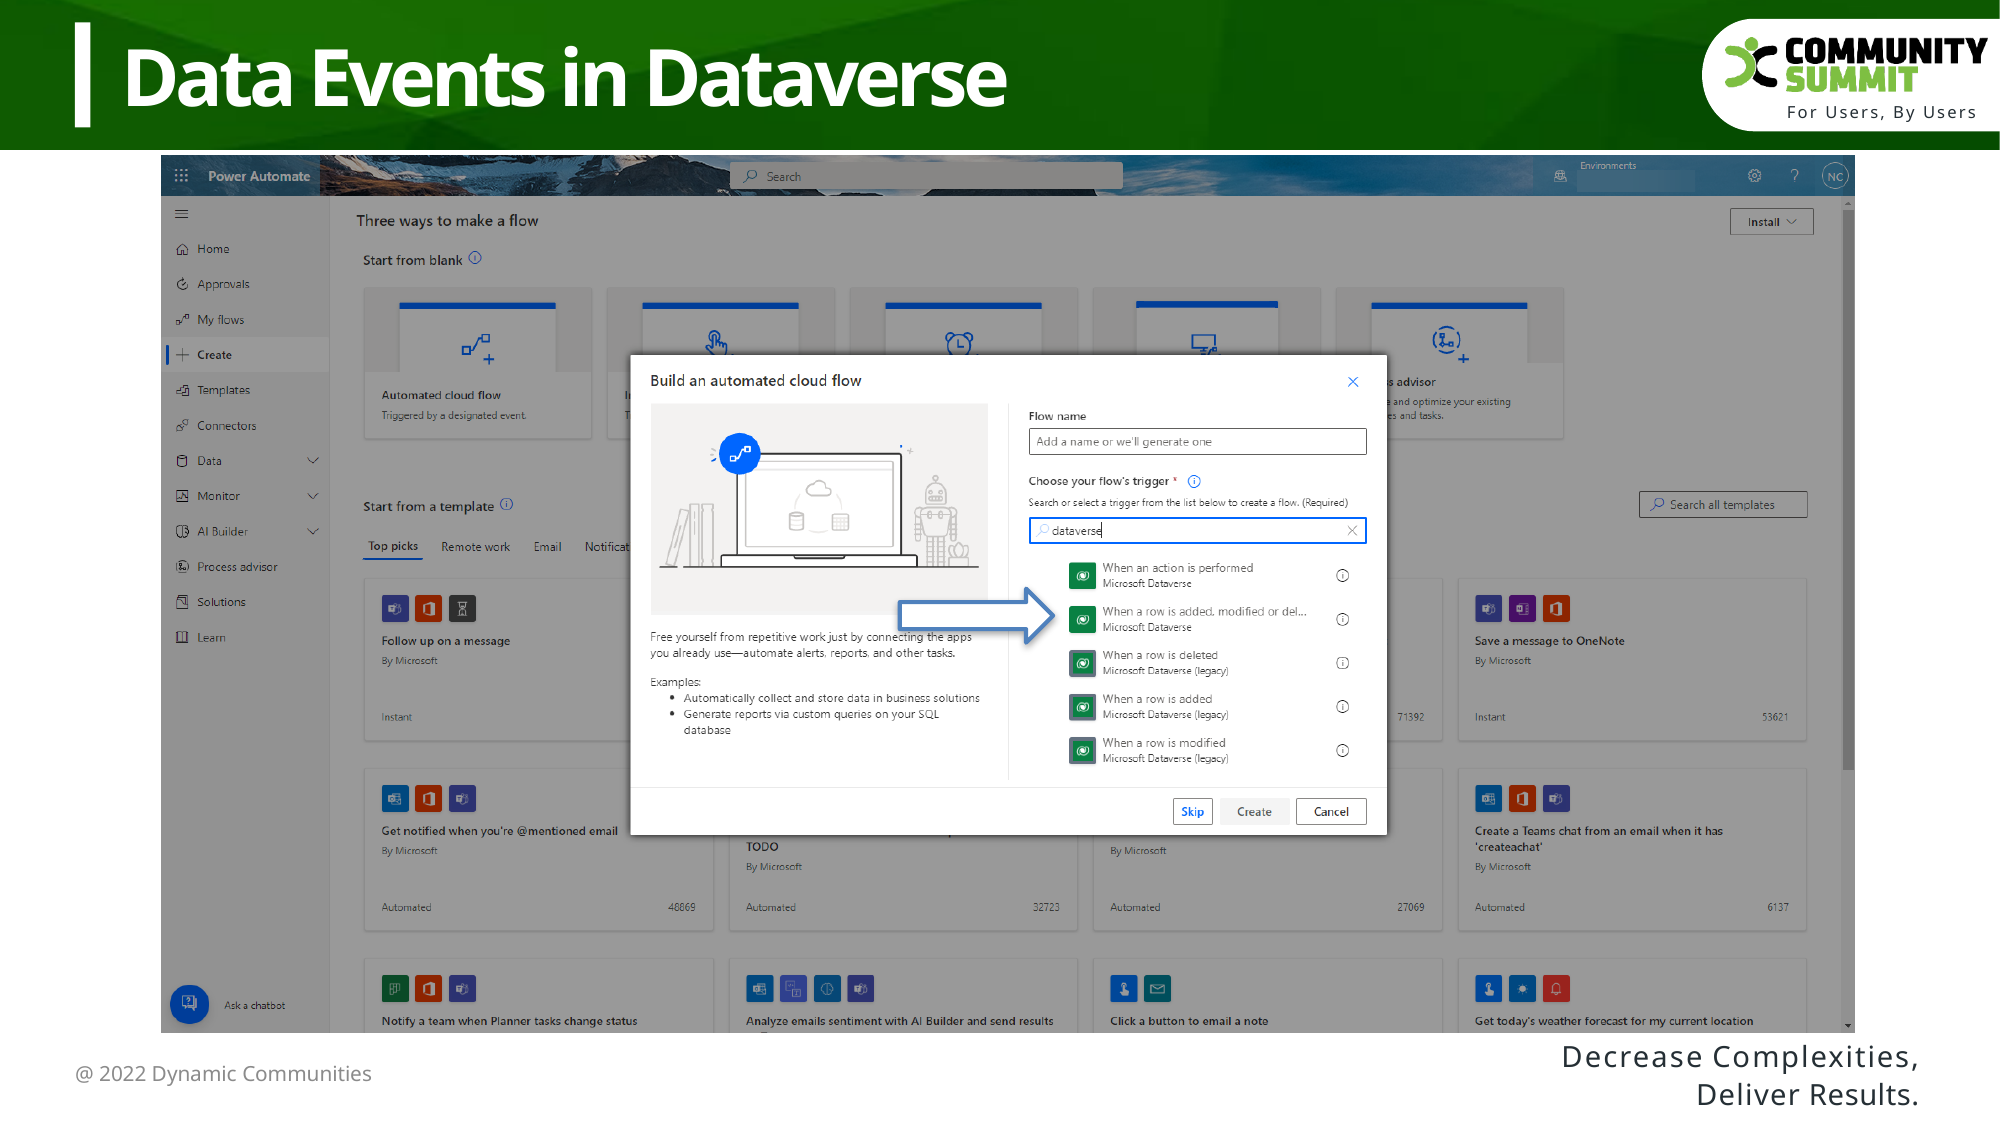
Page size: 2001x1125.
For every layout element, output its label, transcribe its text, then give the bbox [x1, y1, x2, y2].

list Data Events in Dataverse [121, 26, 1558, 124]
picture [1725, 37, 1988, 92]
picture [0, 0, 2000, 150]
picture [161, 155, 1855, 1034]
